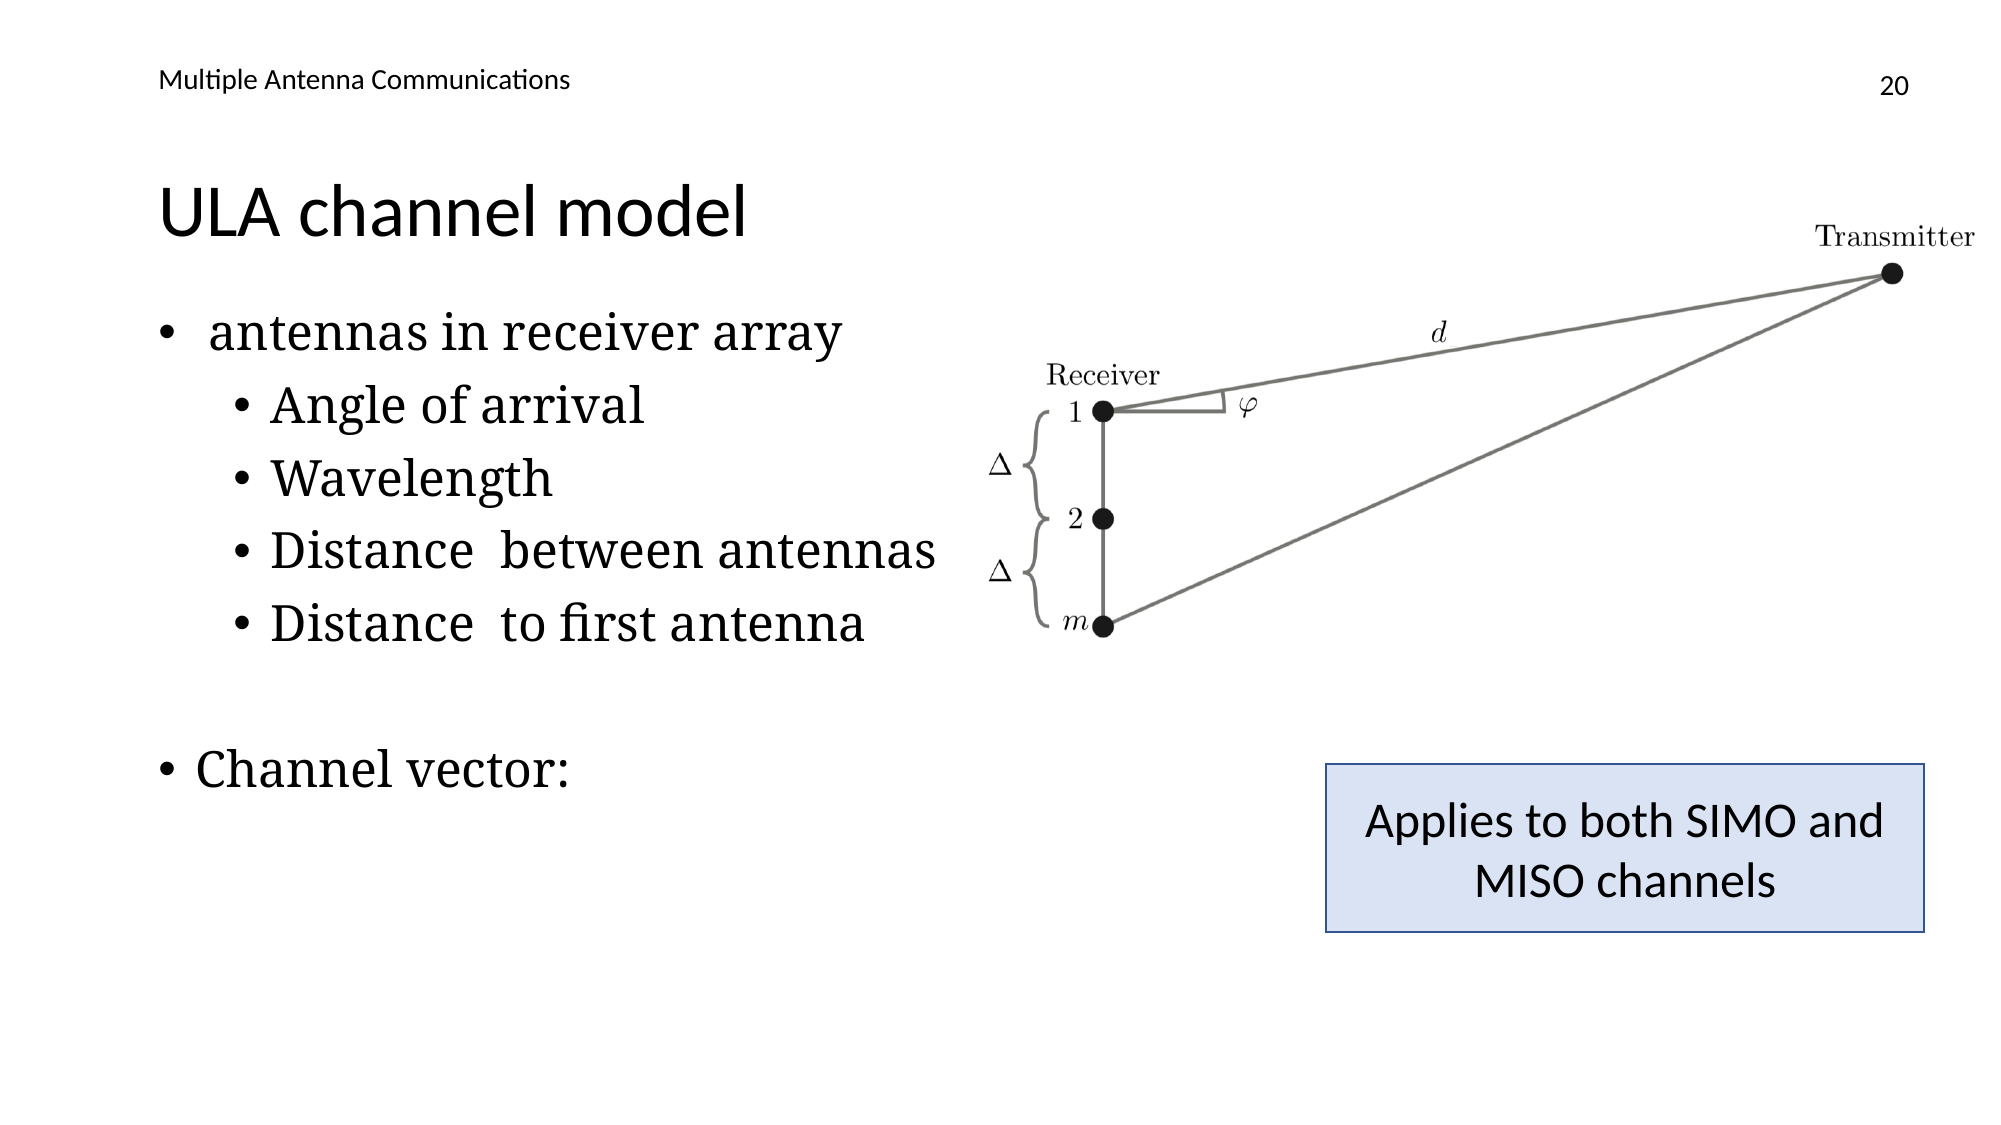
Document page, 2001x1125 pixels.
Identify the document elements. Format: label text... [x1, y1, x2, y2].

footer Multiple Antenna Communications [143, 59, 1484, 103]
slide_number 20 [1802, 59, 1924, 103]
picture [964, 155, 1988, 650]
title ULA channel model [143, 163, 964, 301]
text_box Applies to both SIMO and MISO channels [1325, 763, 1925, 933]
